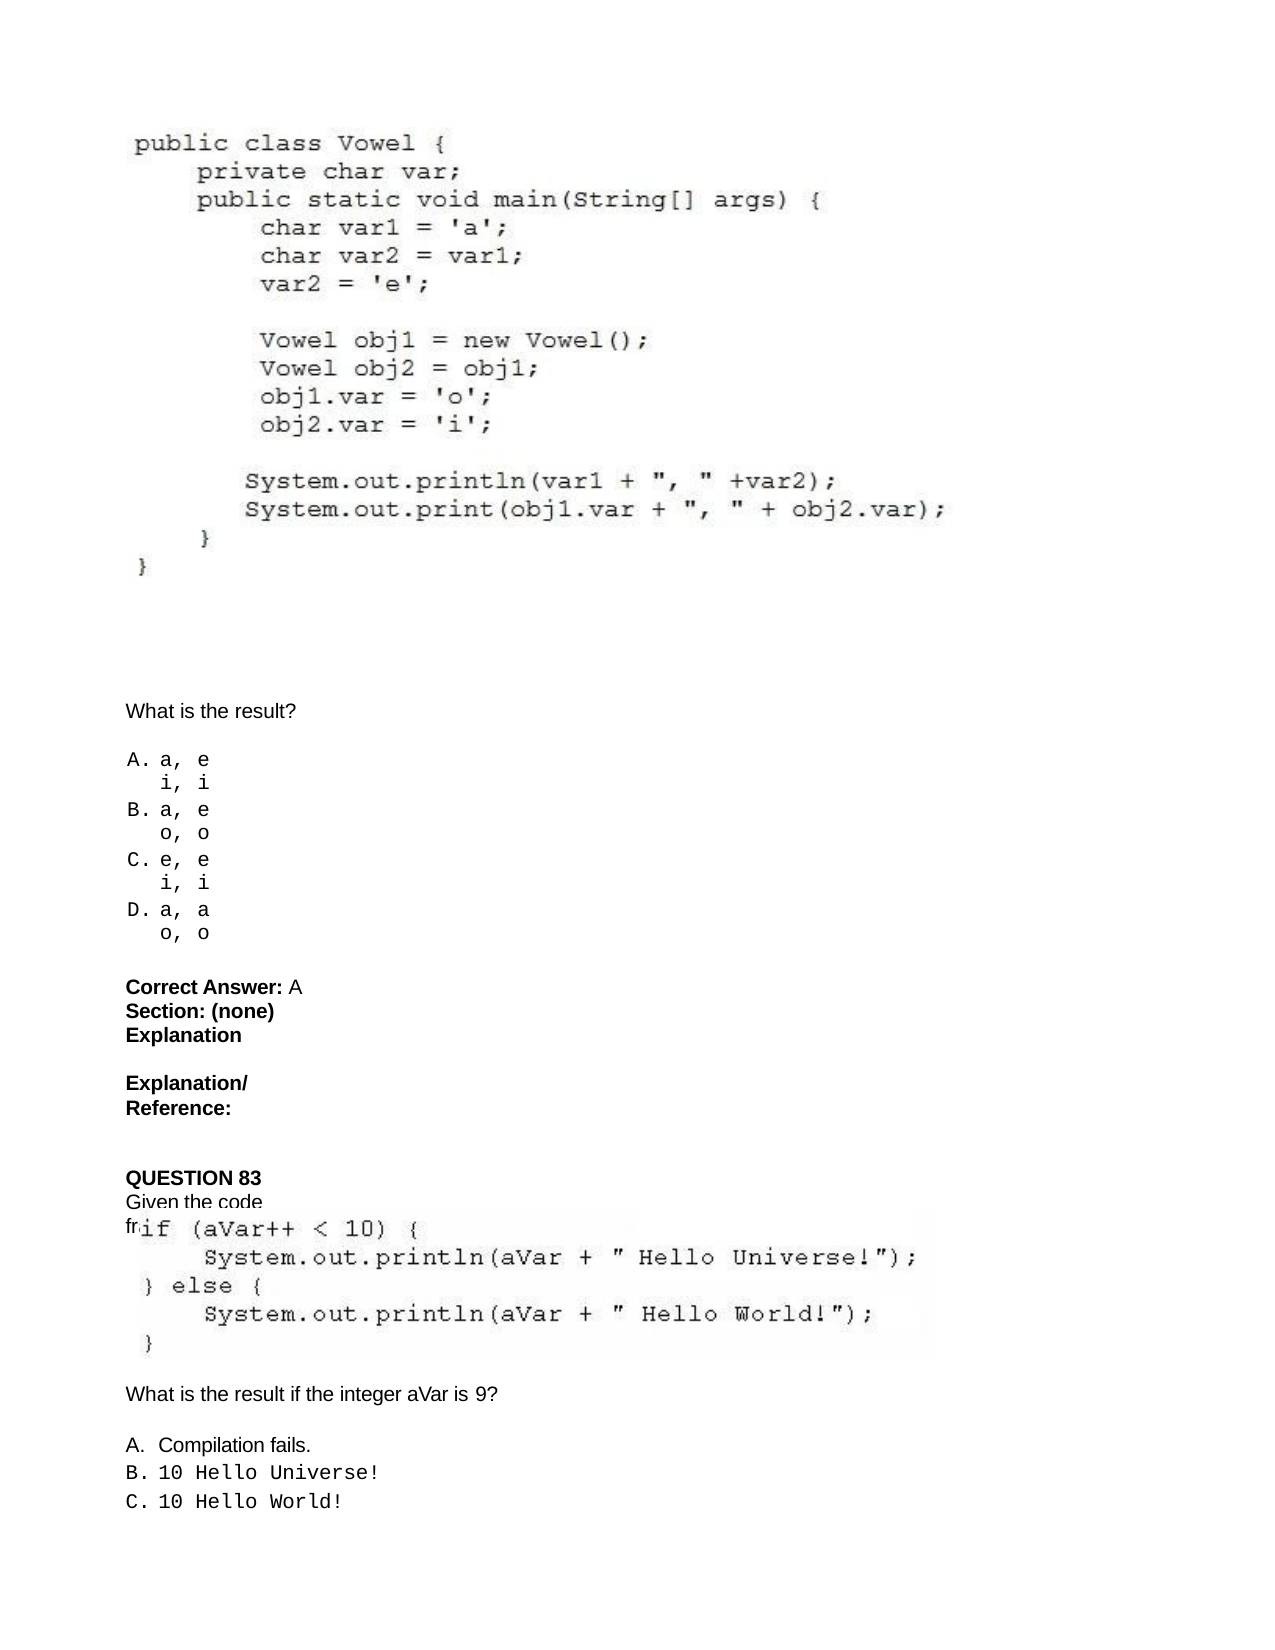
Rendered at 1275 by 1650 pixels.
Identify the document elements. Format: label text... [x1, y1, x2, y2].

text_box [139, 1208, 931, 1359]
text_box [127, 127, 953, 579]
text_box What is the result if the integer aVar is 9? Compilation fails. 10 Hello Universe! 10 Hello World! [117, 1378, 511, 1513]
text_box What is the result? a, e i, i a, e o, o e, e i, i a, a o, o Correct Answer: A Section: (none) Explanation Explanation/Reference: QUESTION 83 Given the code fragment: [111, 695, 364, 1239]
